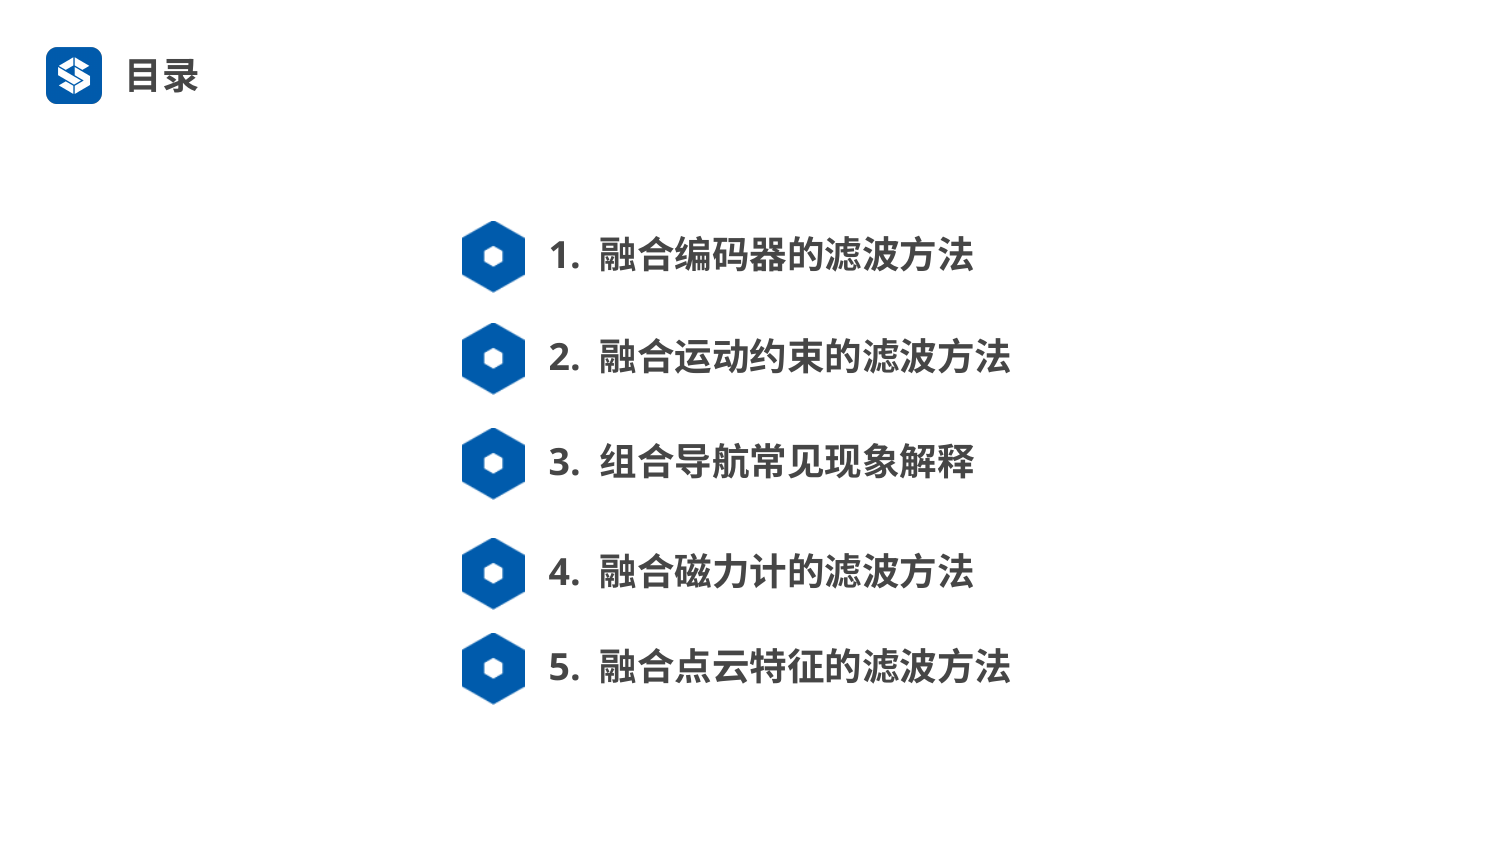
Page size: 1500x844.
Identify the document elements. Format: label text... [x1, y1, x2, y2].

picture [462, 428, 525, 500]
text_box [46, 44, 431, 106]
picture [462, 633, 525, 705]
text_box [462, 538, 1186, 610]
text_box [462, 221, 1186, 293]
text_box 3. 组合导航常见现象解释 [533, 430, 1186, 491]
text_box 5. 融合点云特征的滤波方法 [533, 635, 1186, 696]
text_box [462, 323, 1186, 395]
